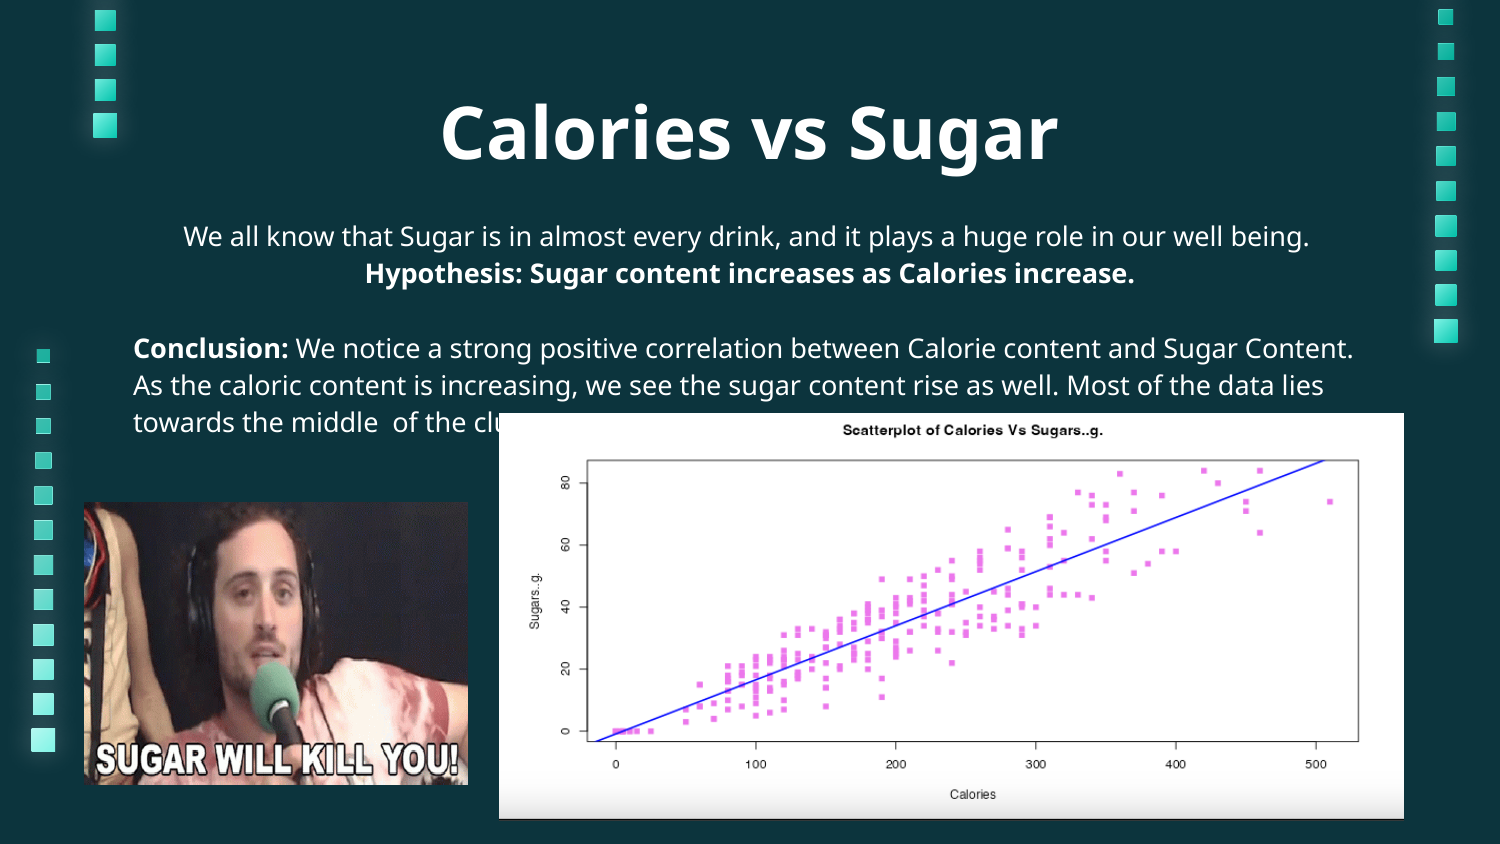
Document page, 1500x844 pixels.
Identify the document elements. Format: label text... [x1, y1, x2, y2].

list We all know that Sugar is in almost every drink, and it plays a huge role in our well being. Hypothesis: Sugar content increases as Calories increase. Conclusion: We notice a strong positive correlation between Calorie content and Sugar Content. As the caloric content is increasing, we see the sugar content rise as well. Most of the data lies towards the middle of the cluster. [118, 199, 1382, 793]
picture [83, 502, 469, 785]
picture [499, 413, 1404, 822]
title Calories vs Sugar [118, 71, 1382, 166]
